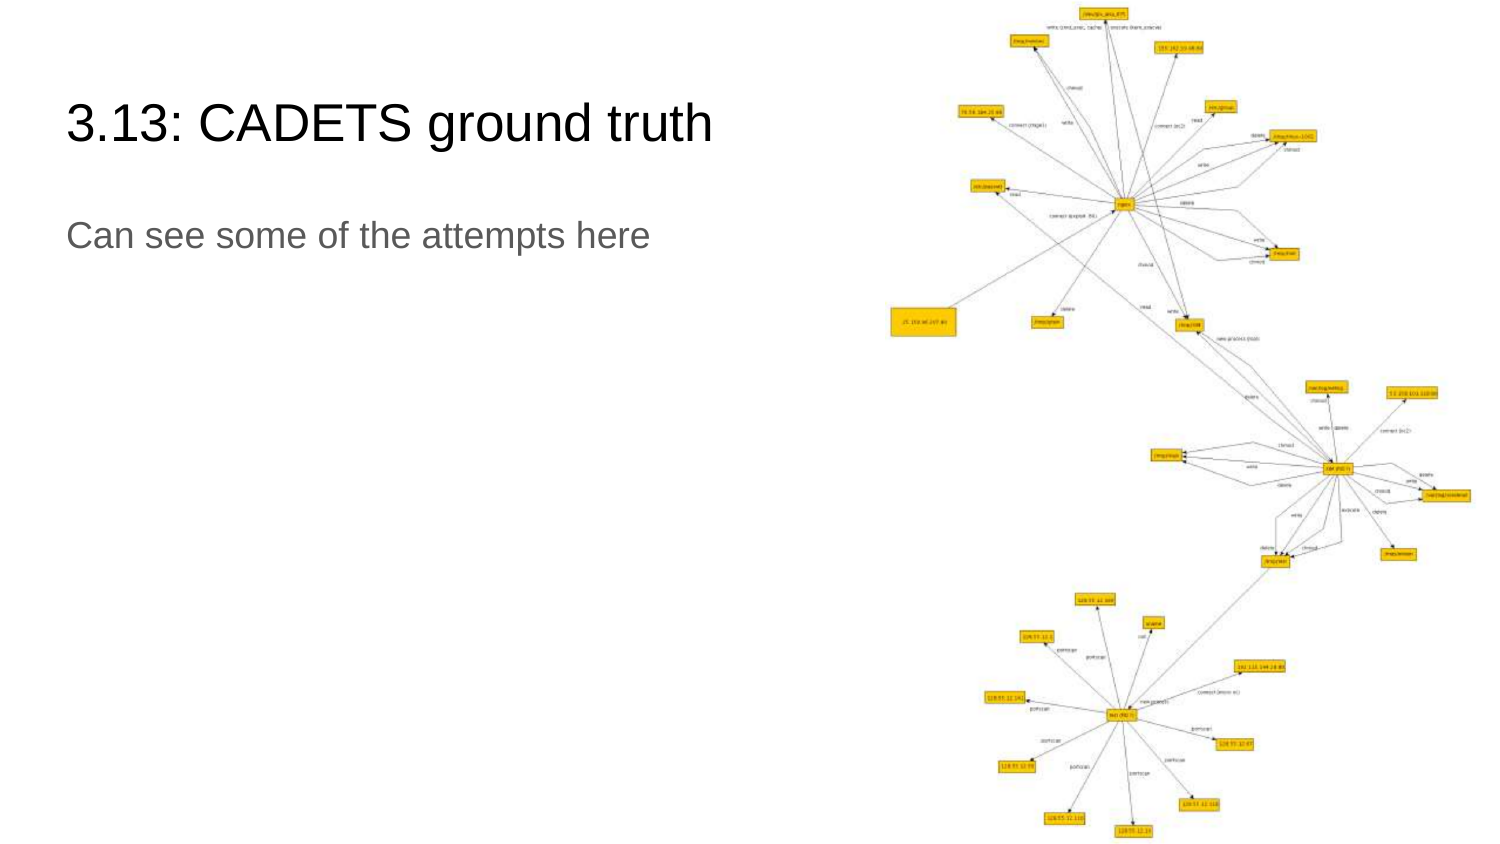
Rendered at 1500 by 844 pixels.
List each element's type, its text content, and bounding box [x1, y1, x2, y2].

picture [832, 0, 1493, 844]
list Can see some of the attempts here [51, 189, 827, 750]
title 3.13: CADETS ground truth [51, 72, 827, 167]
